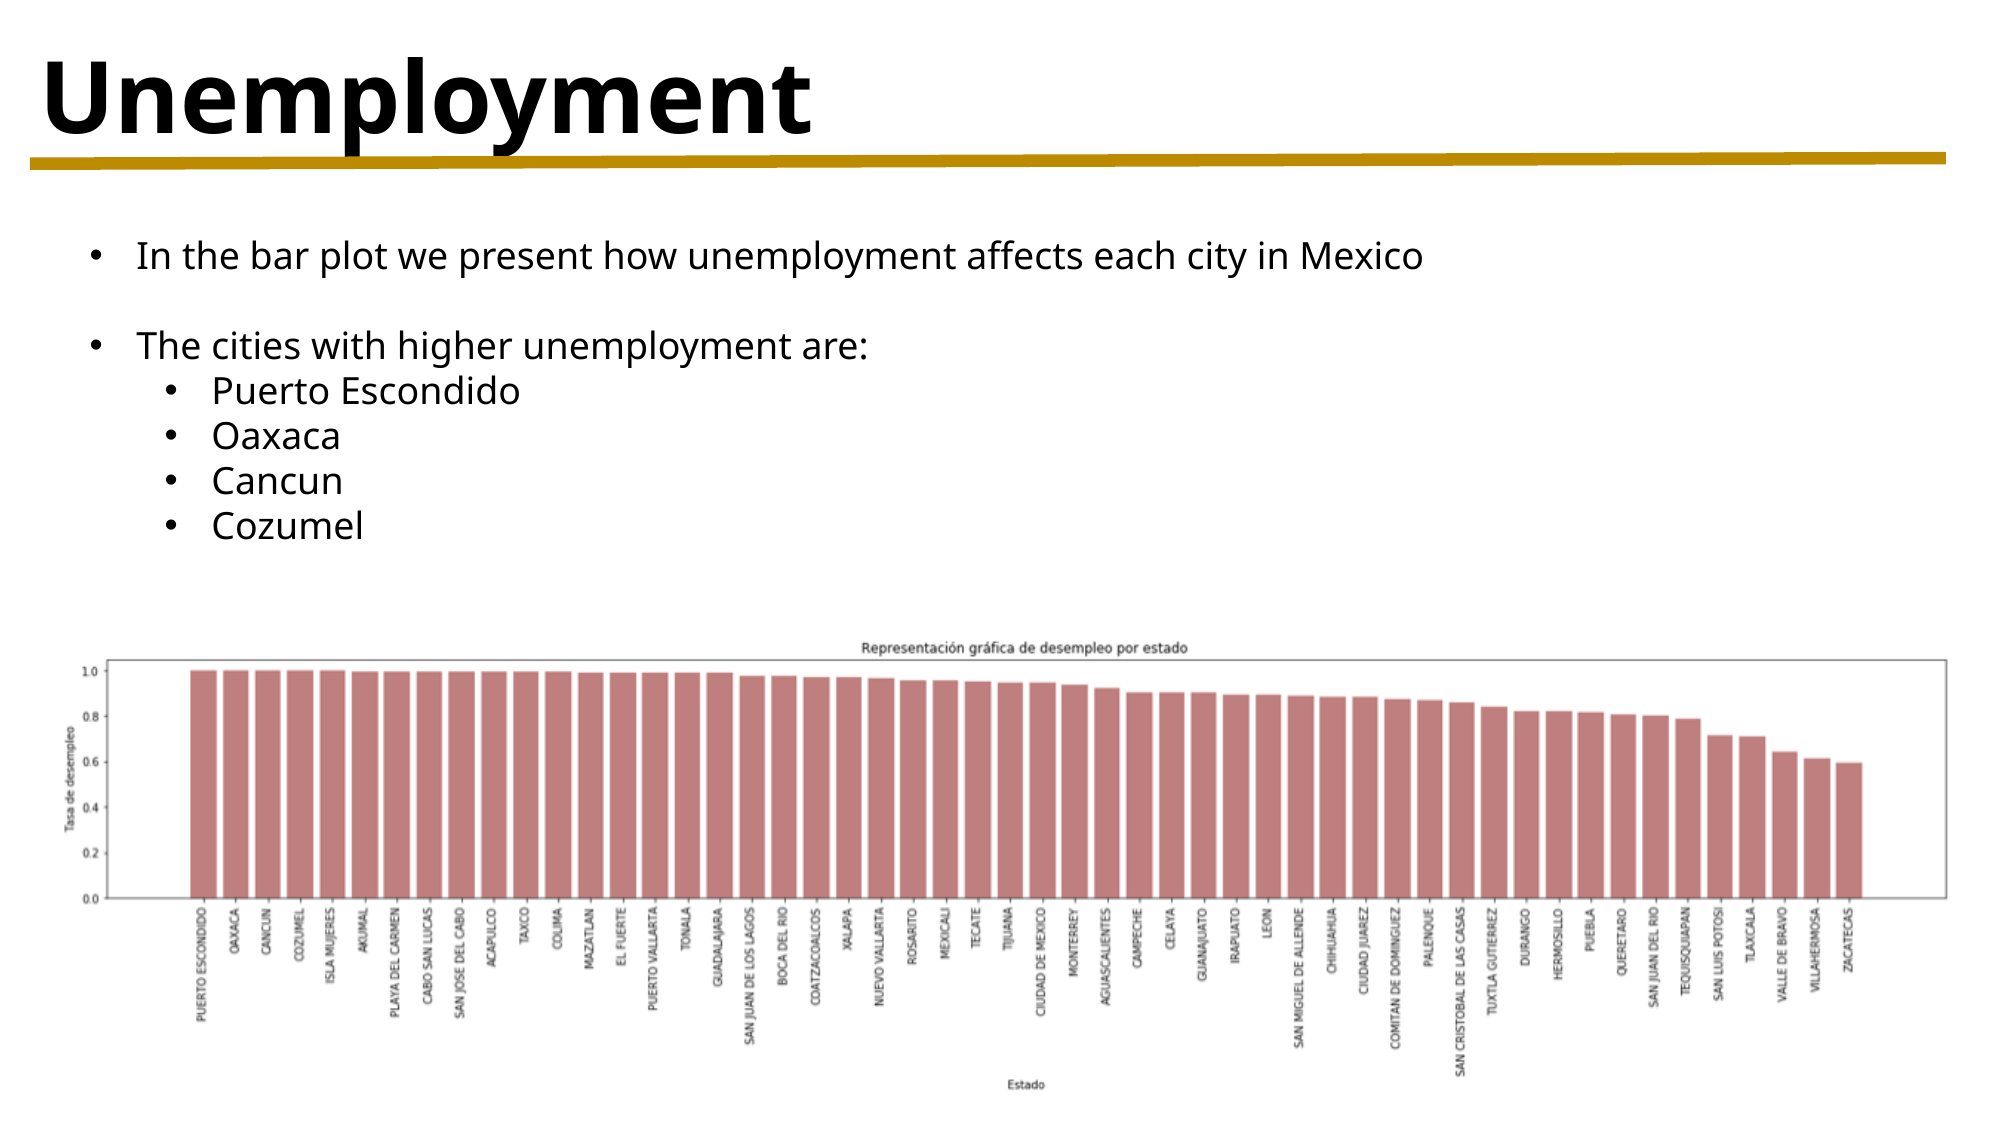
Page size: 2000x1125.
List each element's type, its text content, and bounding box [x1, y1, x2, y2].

picture [38, 624, 1961, 1102]
text_box In the bar plot we present how unemployment affects each city in Mexico The cities with higher unemployment are: Puerto Escondido Oaxaca Cancun Cozumel [74, 224, 1788, 555]
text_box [29, 157, 1947, 164]
text_box Unemployment [24, 23, 1946, 179]
